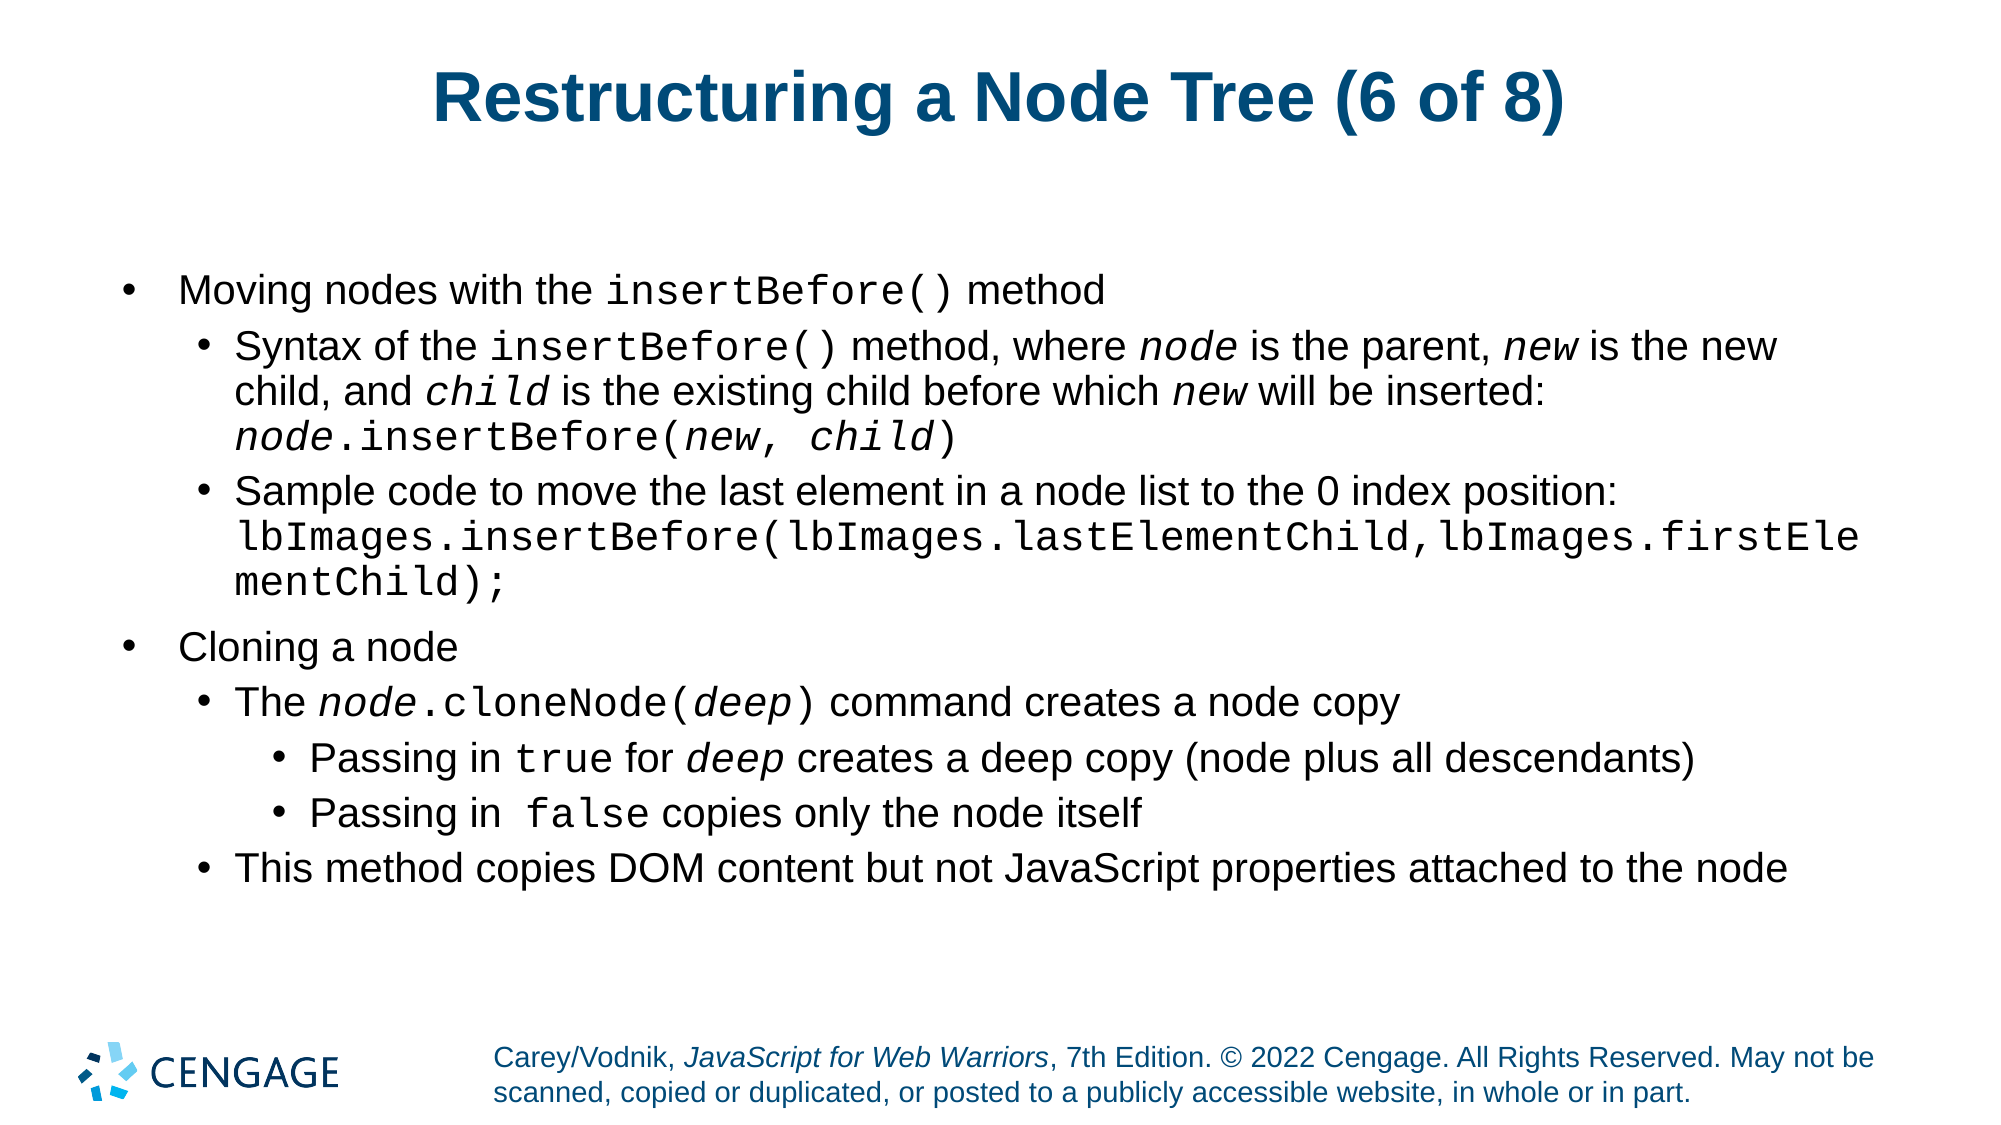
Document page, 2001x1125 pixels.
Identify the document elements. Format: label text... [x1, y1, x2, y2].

title Restructuring a Node Tree (6 of 8) [137, 59, 1863, 171]
picture [78, 1042, 338, 1101]
list Moving nodes with the insertBefore() method Syntax of the insertBefore() method, where node is the parent, new is the new child, and child is the existing child before which new will be inserted: node.insertBefore(new, child) Sample code to move the last element in a node list to the 0 index position: lbImages.insertBefore(lbImages.lastElementChild,lbImages.firstElementChild); Cloning a node The node.cloneNode(deep) command creates a node copy Passing in true for deep creates a deep copy (node plus all descendants) Passing in false copies only the node itself This method copies DOM content but not JavaScript properties attached to the node [121, 268, 1880, 990]
